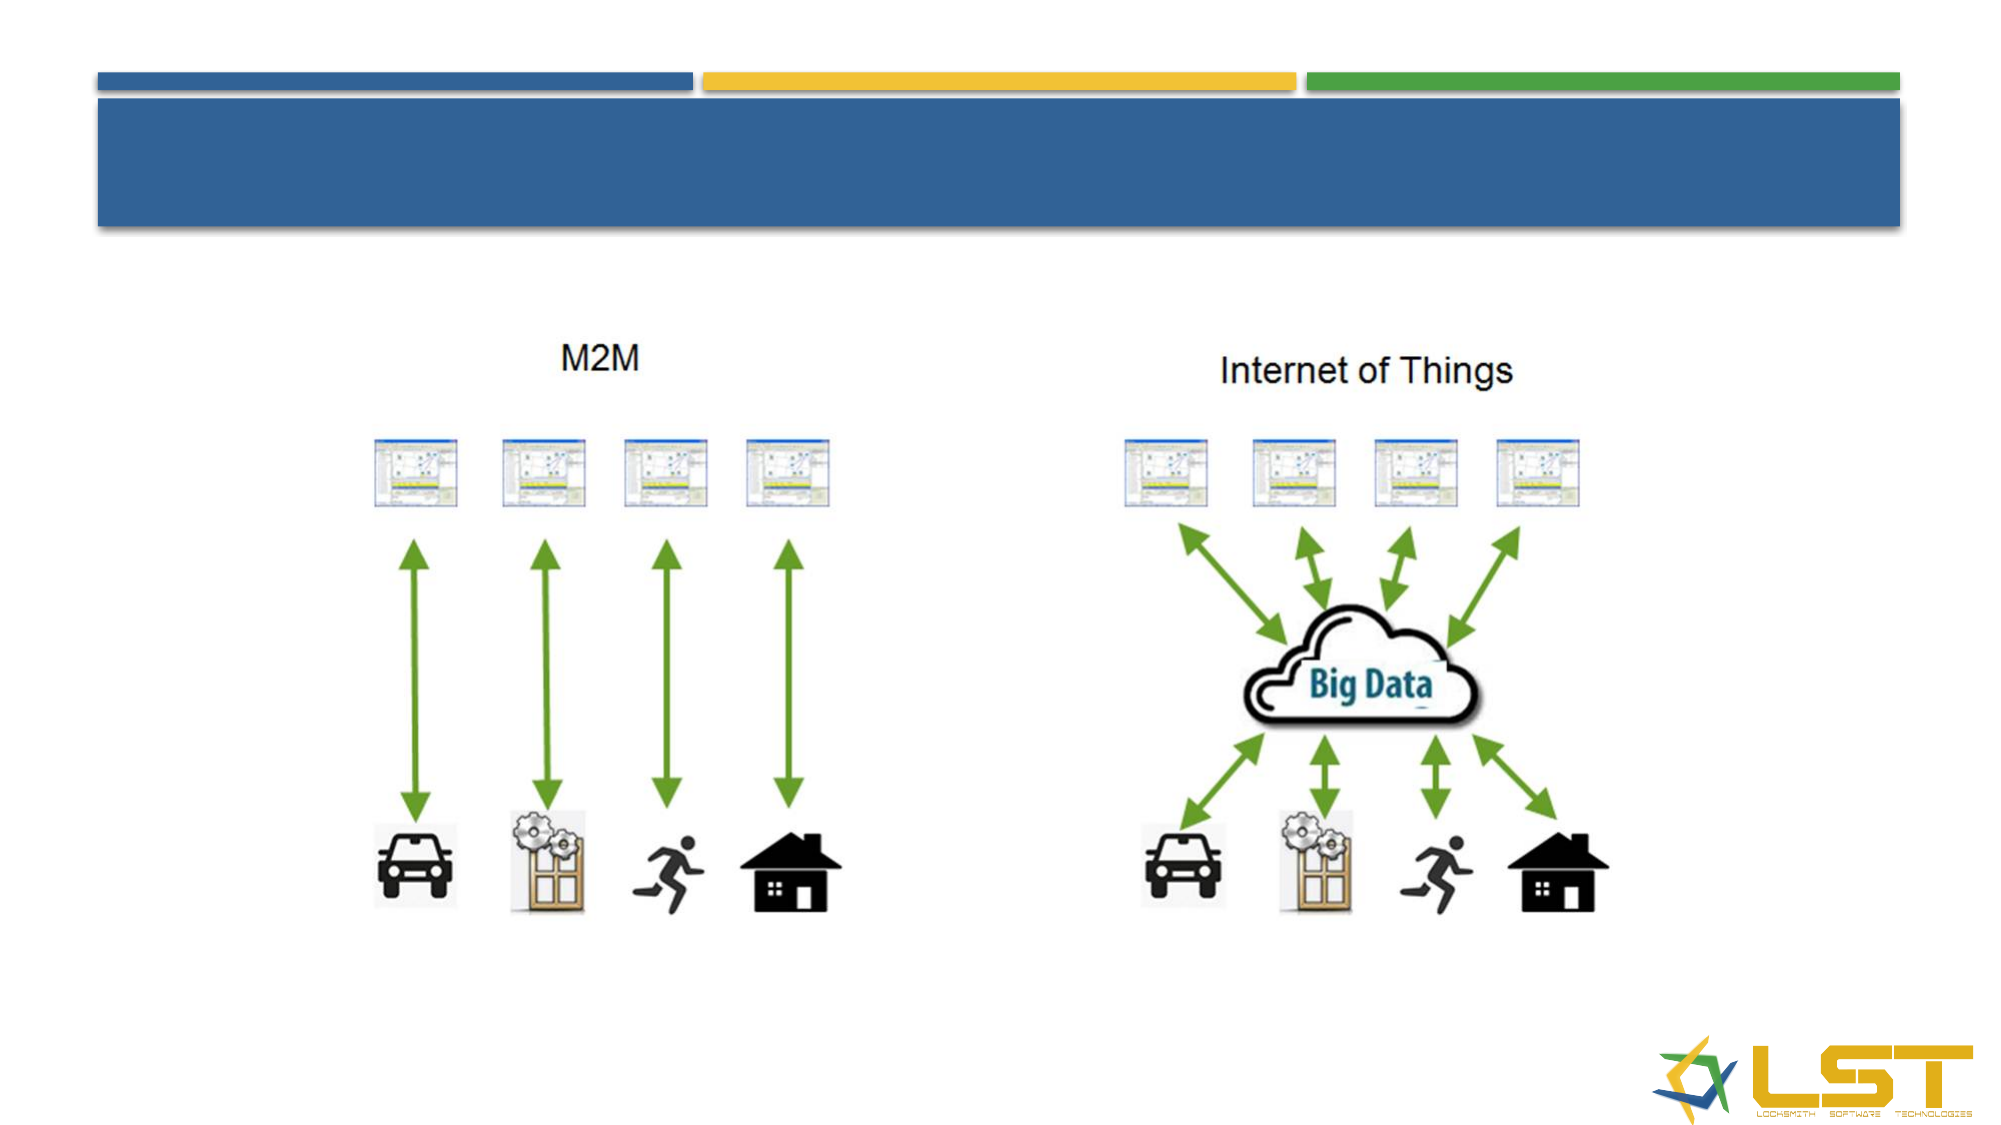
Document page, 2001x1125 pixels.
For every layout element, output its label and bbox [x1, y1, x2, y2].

picture [1651, 1034, 1974, 1125]
list [355, 327, 1644, 936]
